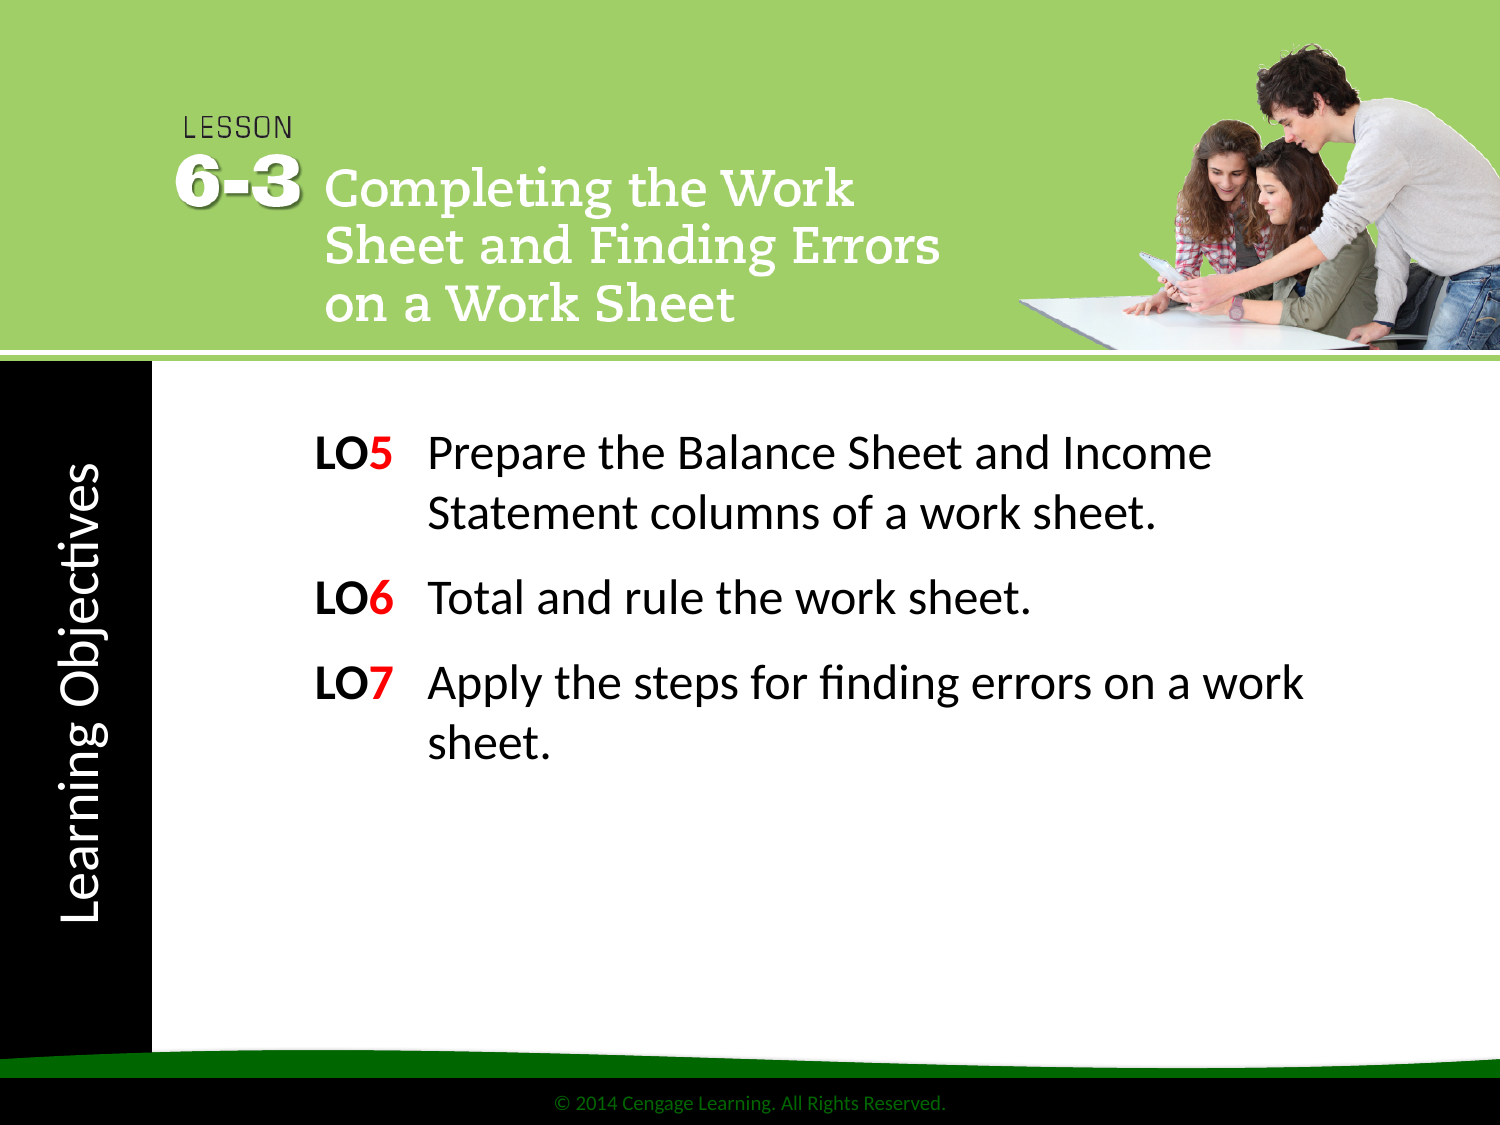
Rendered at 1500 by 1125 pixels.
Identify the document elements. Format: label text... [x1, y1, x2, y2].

text_box [0, 1050, 1500, 1078]
text_box LO5 Prepare the Balance Sheet and Income Statement columns of a work sheet. LO6 Total and rule the work sheet. LO7 Apply the steps for finding errors on a work sheet. [299, 412, 1350, 778]
picture [0, 0, 1500, 361]
text_box Learning Objectives [0, 369, 152, 1058]
text_box © 2014 Cengage Learning. All Rights Reserved. [0, 1078, 1500, 1125]
